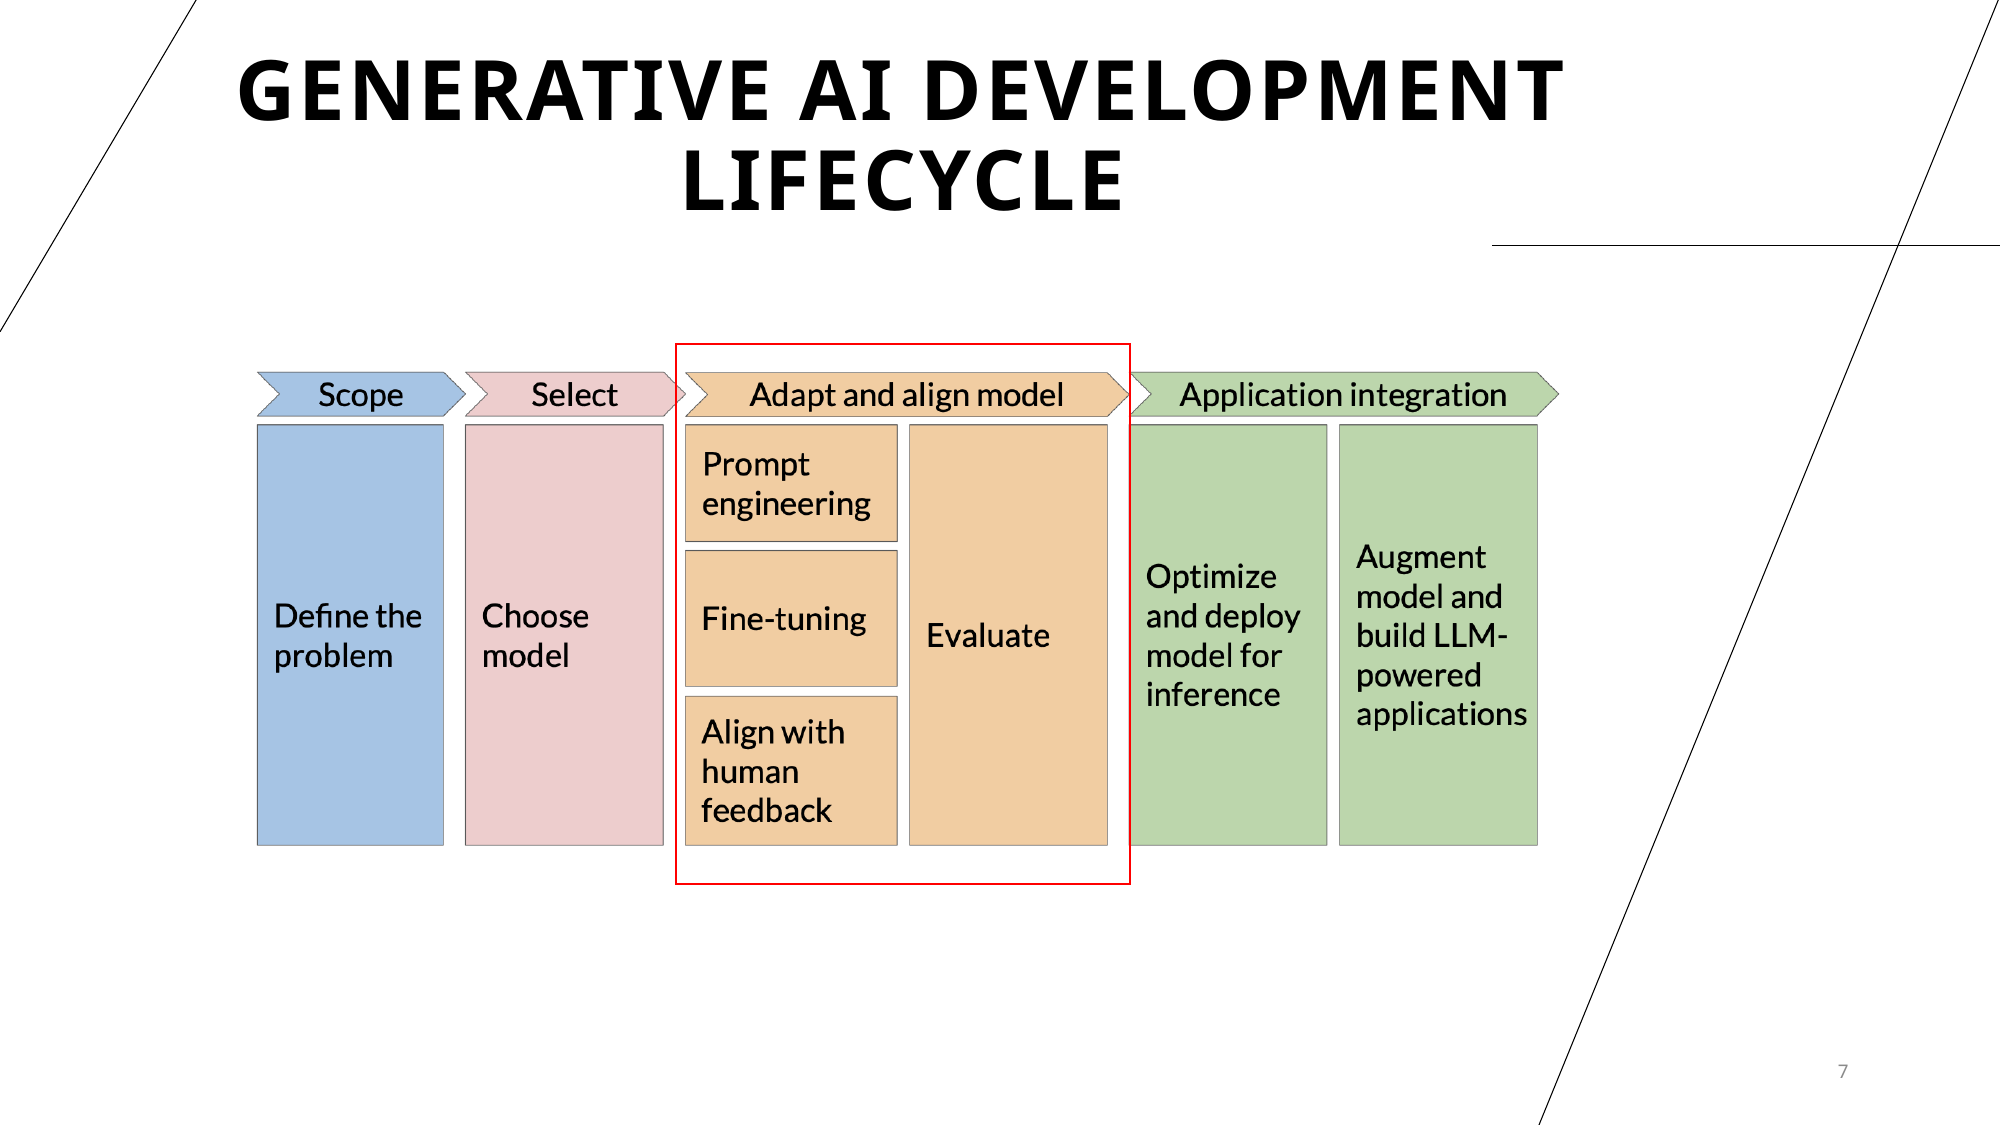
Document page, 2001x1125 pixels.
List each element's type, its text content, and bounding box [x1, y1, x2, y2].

title Generative ai development lifecycle [146, 0, 1658, 237]
picture [220, 344, 1568, 864]
slide_number 7 [1701, 1042, 1864, 1103]
text_box [675, 864, 1131, 885]
